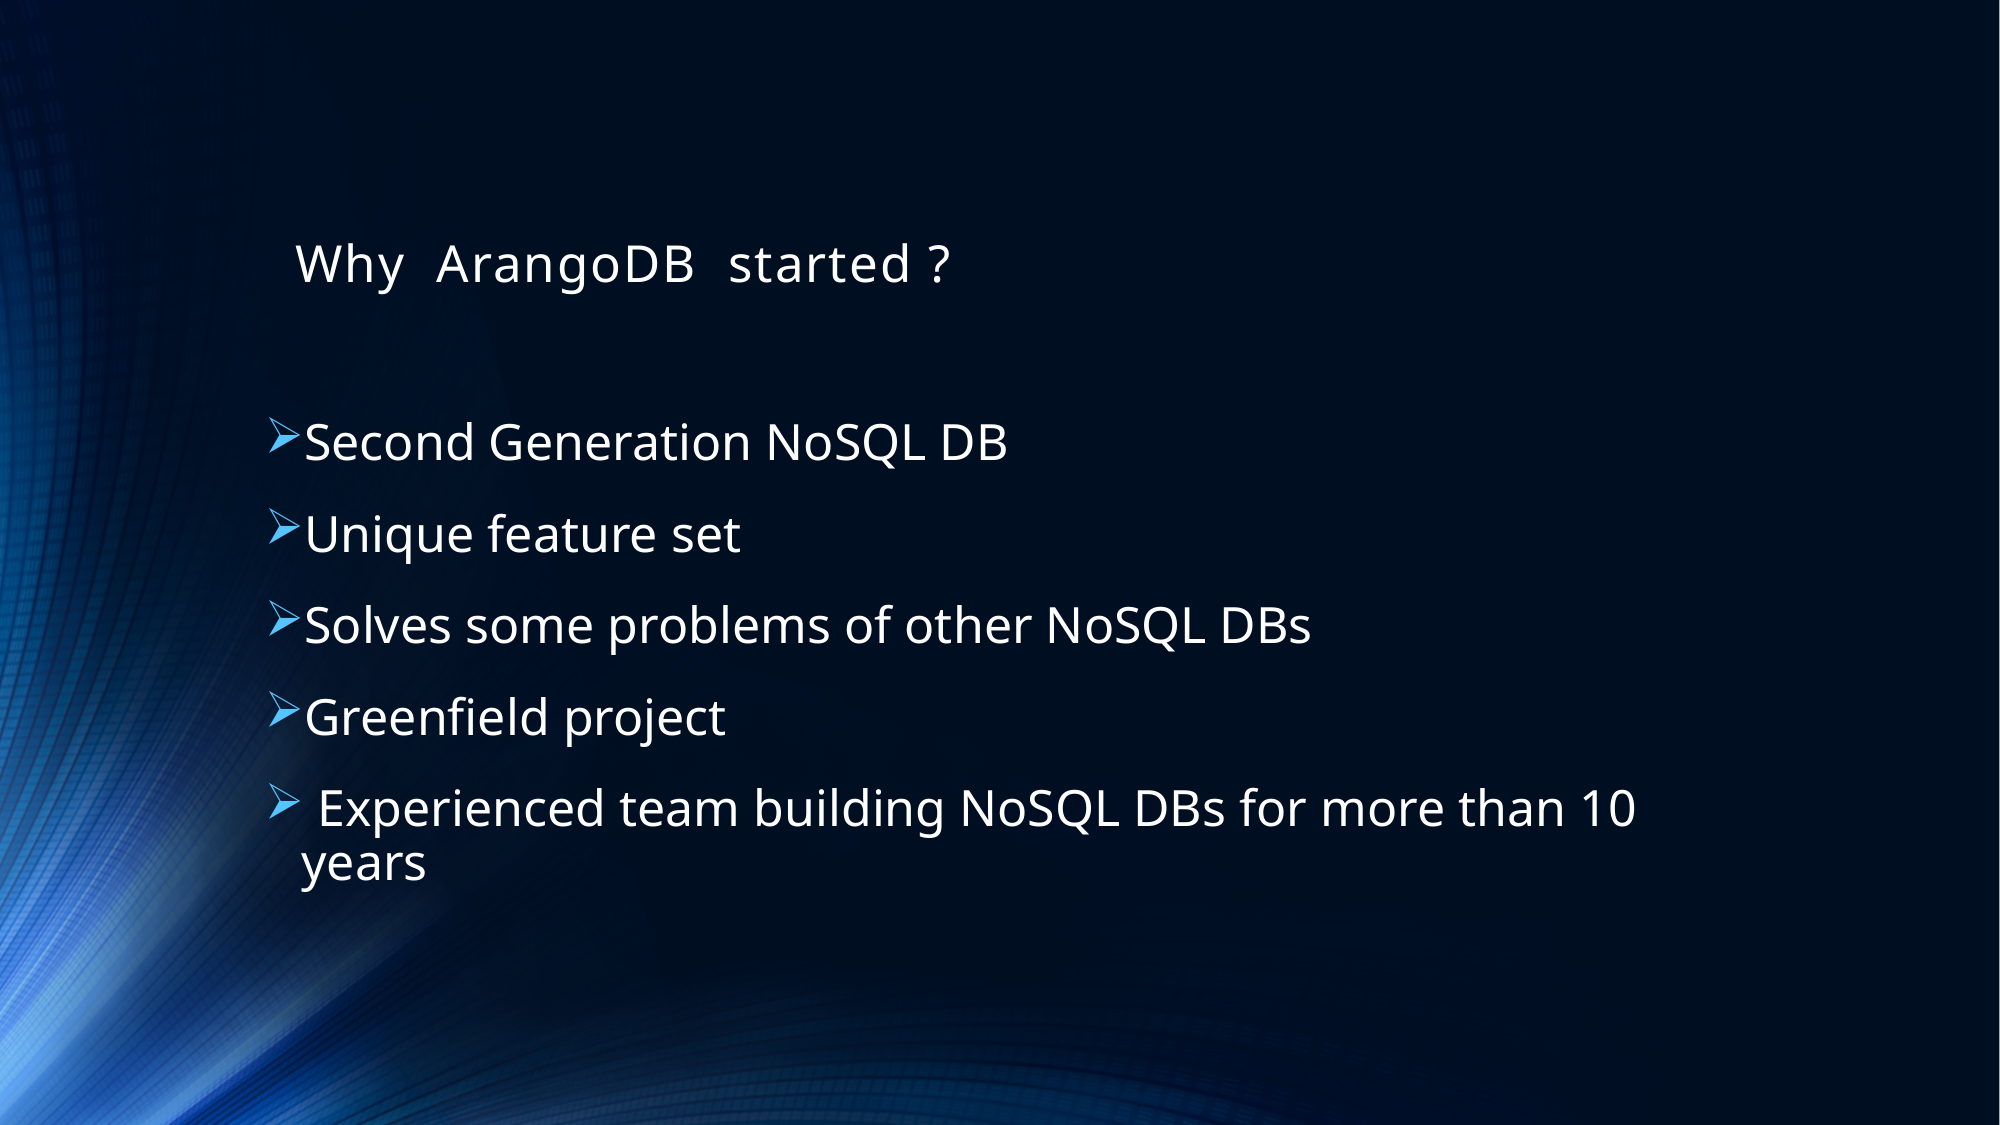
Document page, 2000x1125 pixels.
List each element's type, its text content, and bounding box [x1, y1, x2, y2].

list Second Generation NoSQL DB Unique feature set Solves some problems of other NoSQL DBs Greenfield project Experienced team building NoSQL DBs for more than 10 years [249, 312, 1749, 988]
title Why ArangoDB started ? [249, 62, 1750, 363]
picture [0, 0, 2000, 1125]
